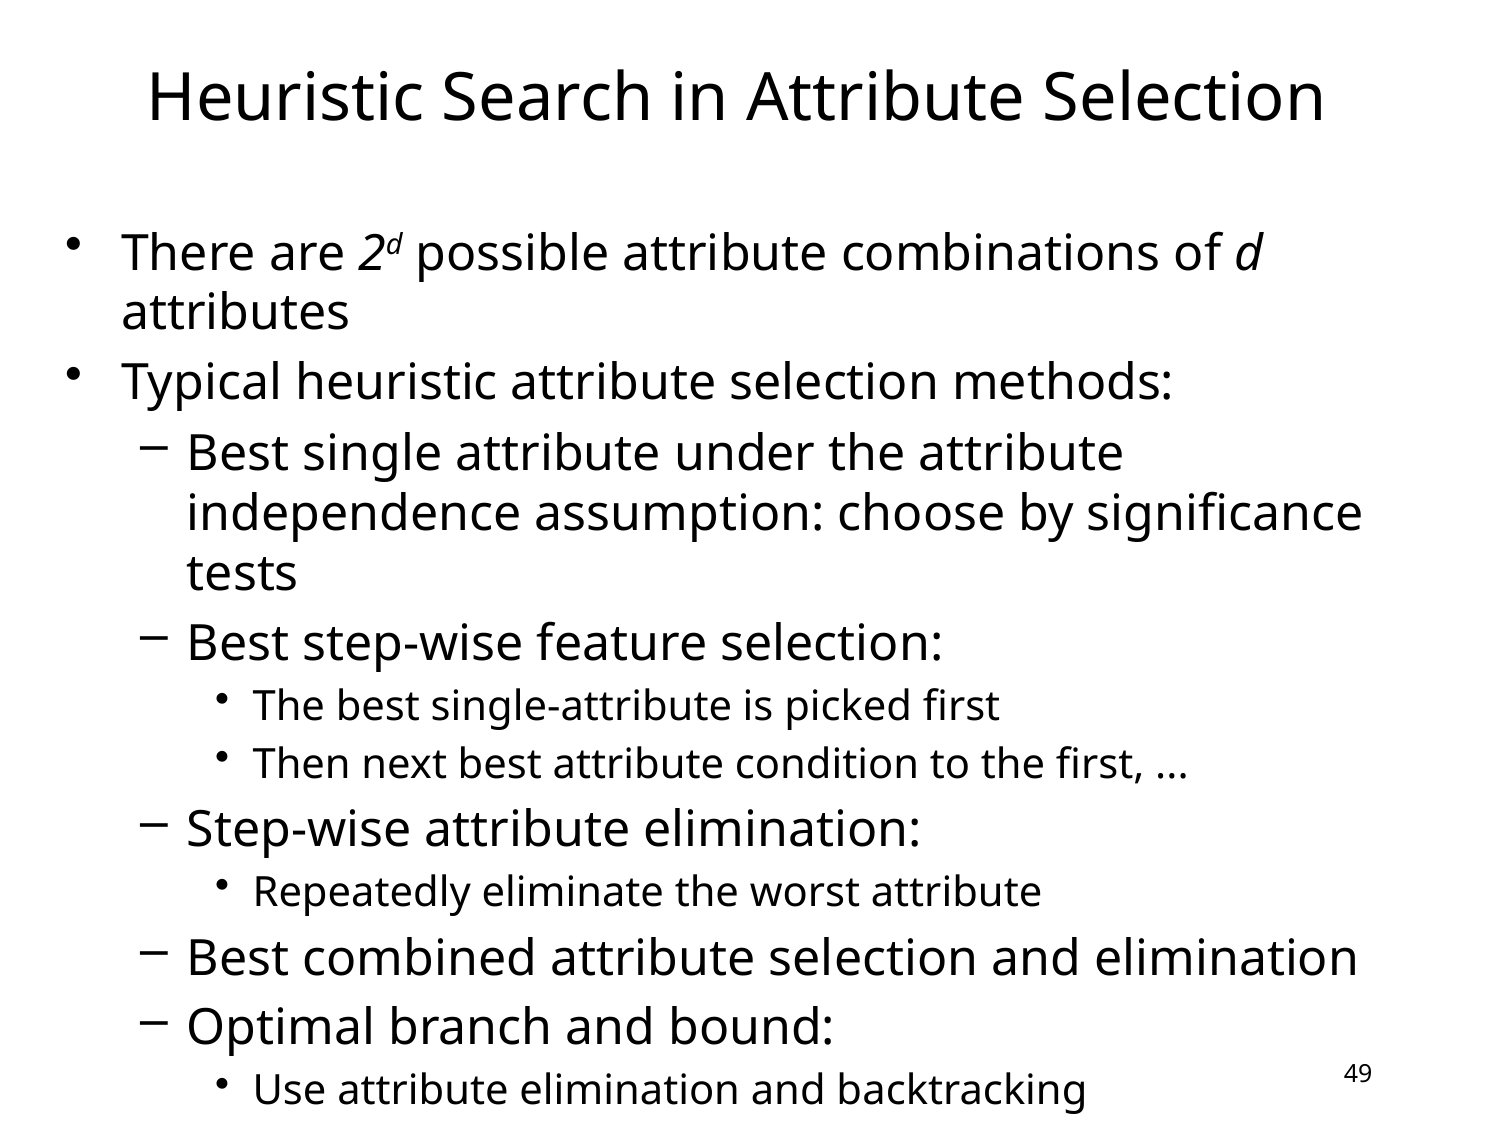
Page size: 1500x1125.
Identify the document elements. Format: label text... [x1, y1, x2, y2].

list There are 2d possible attribute combinations of d attributes Typical heuristic attribute selection methods: Best single attribute under the attribute independence assumption: choose by significance tests Best step-wise feature selection: The best single-attribute is picked first Then next best attribute condition to the first, ... Step-wise attribute elimination: Repeatedly eliminate the worst attribute Best combined attribute selection and elimination Optimal branch and bound: Use attribute elimination and backtracking [50, 212, 1463, 1063]
title Heuristic Search in Attribute Selection [112, 37, 1363, 150]
slide_number 49 [1074, 1063, 1388, 1101]
